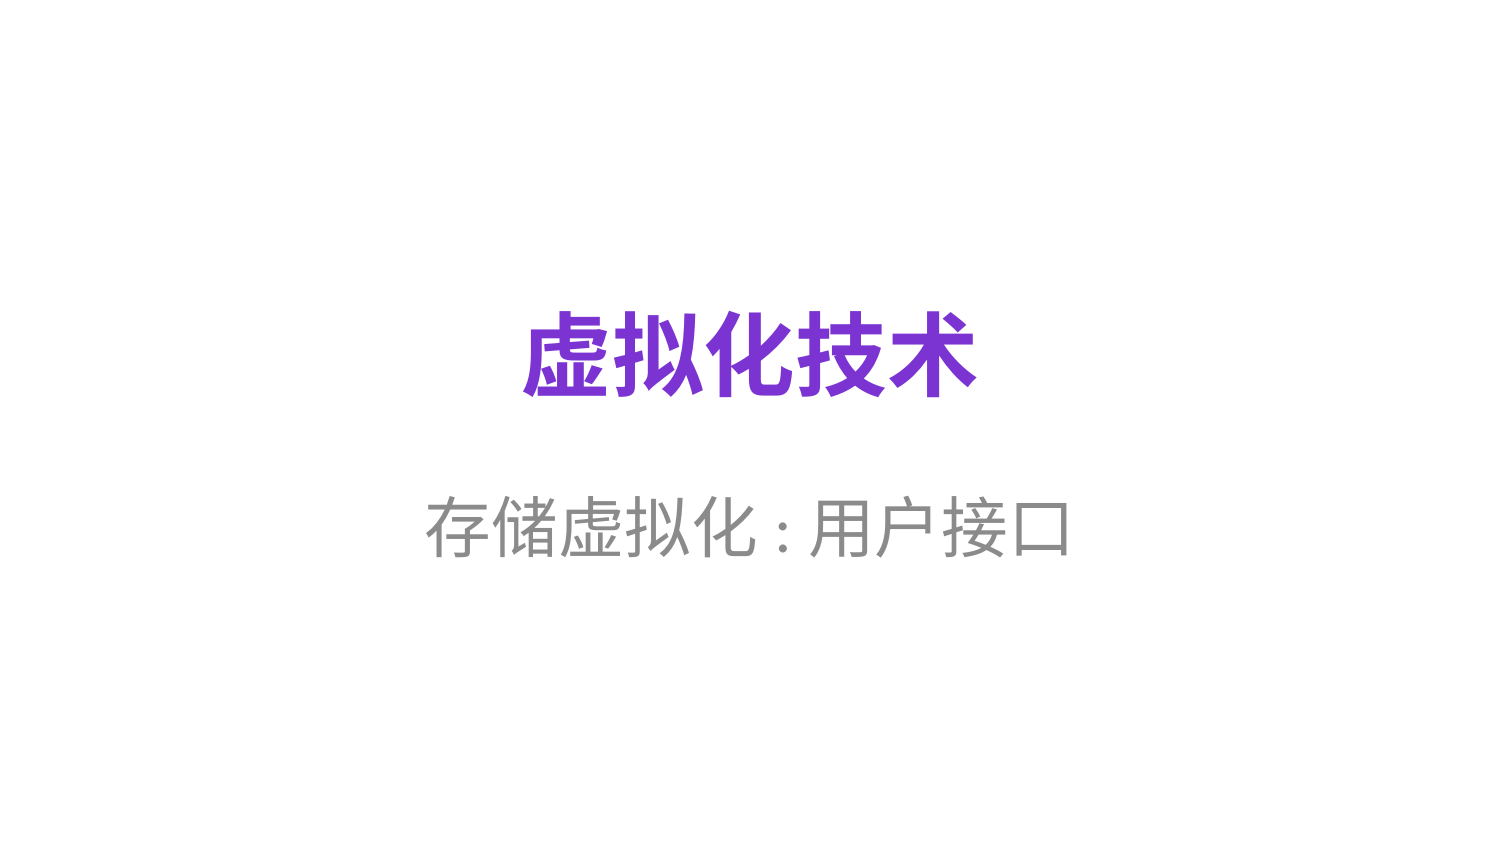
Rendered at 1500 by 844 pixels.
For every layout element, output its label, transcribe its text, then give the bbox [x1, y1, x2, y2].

subtitle 存储虚拟化:用户接口 [225, 478, 1275, 694]
title 虚拟化技术 [112, 262, 1388, 443]
